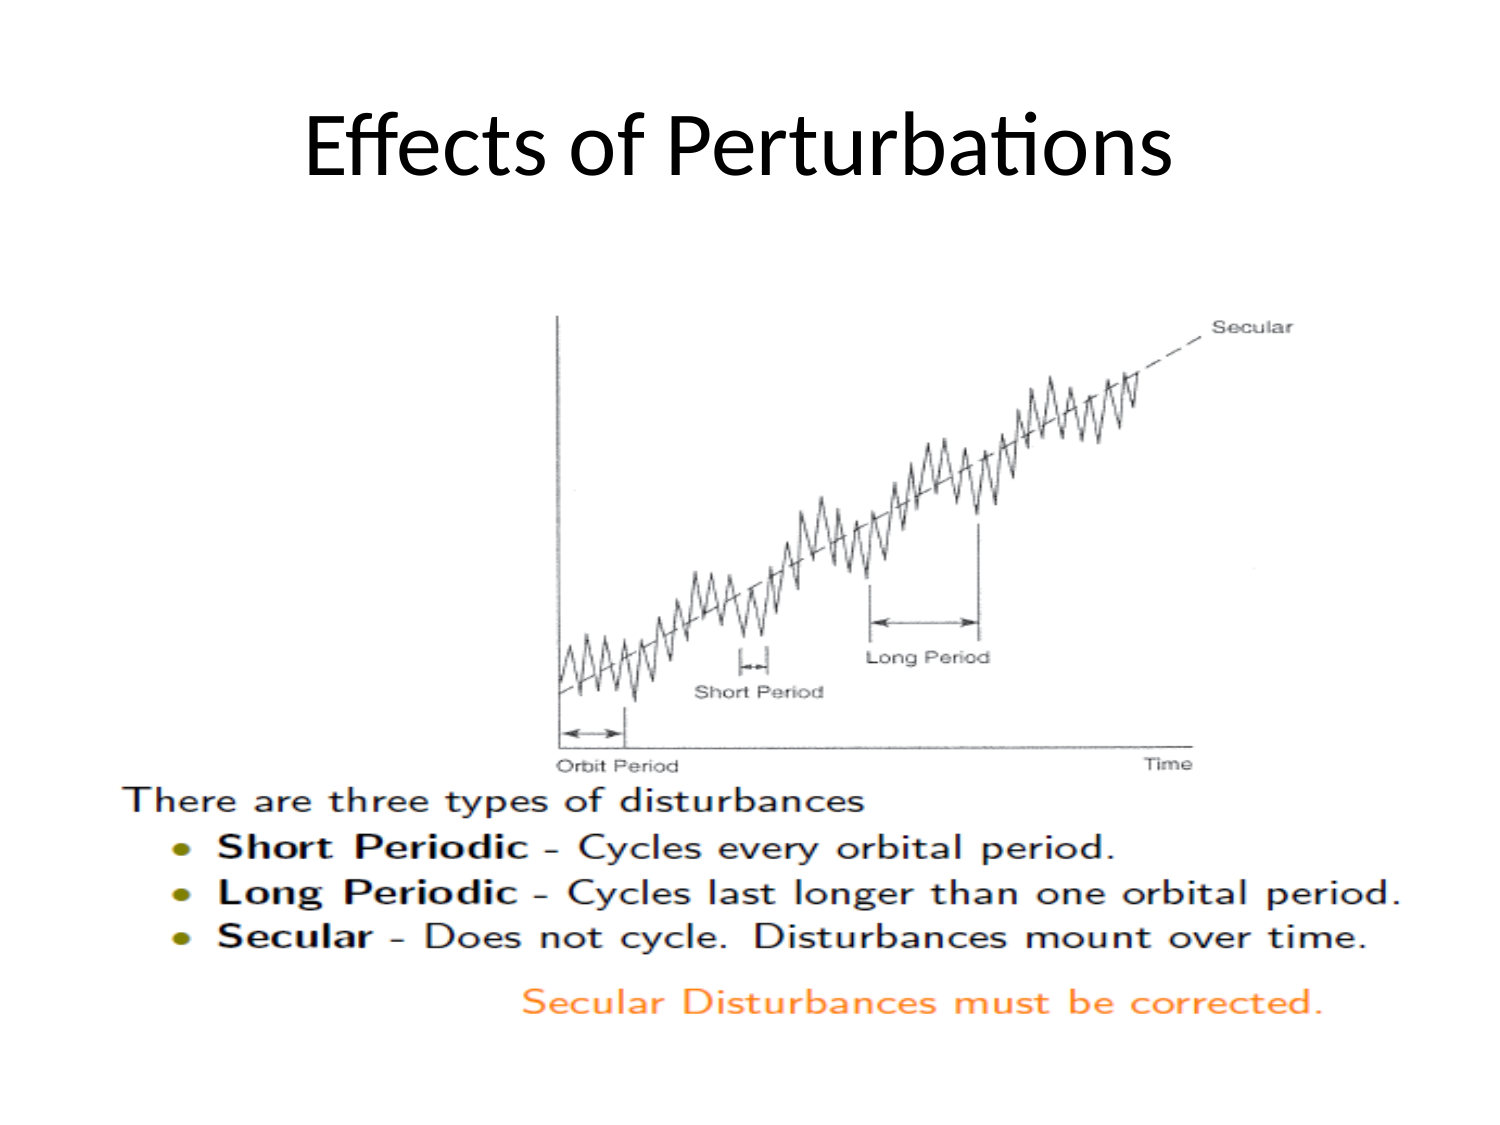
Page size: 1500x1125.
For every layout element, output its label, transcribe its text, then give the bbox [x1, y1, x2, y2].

title Effects of Perturbations [75, 45, 1425, 233]
picture [52, 302, 1436, 1050]
